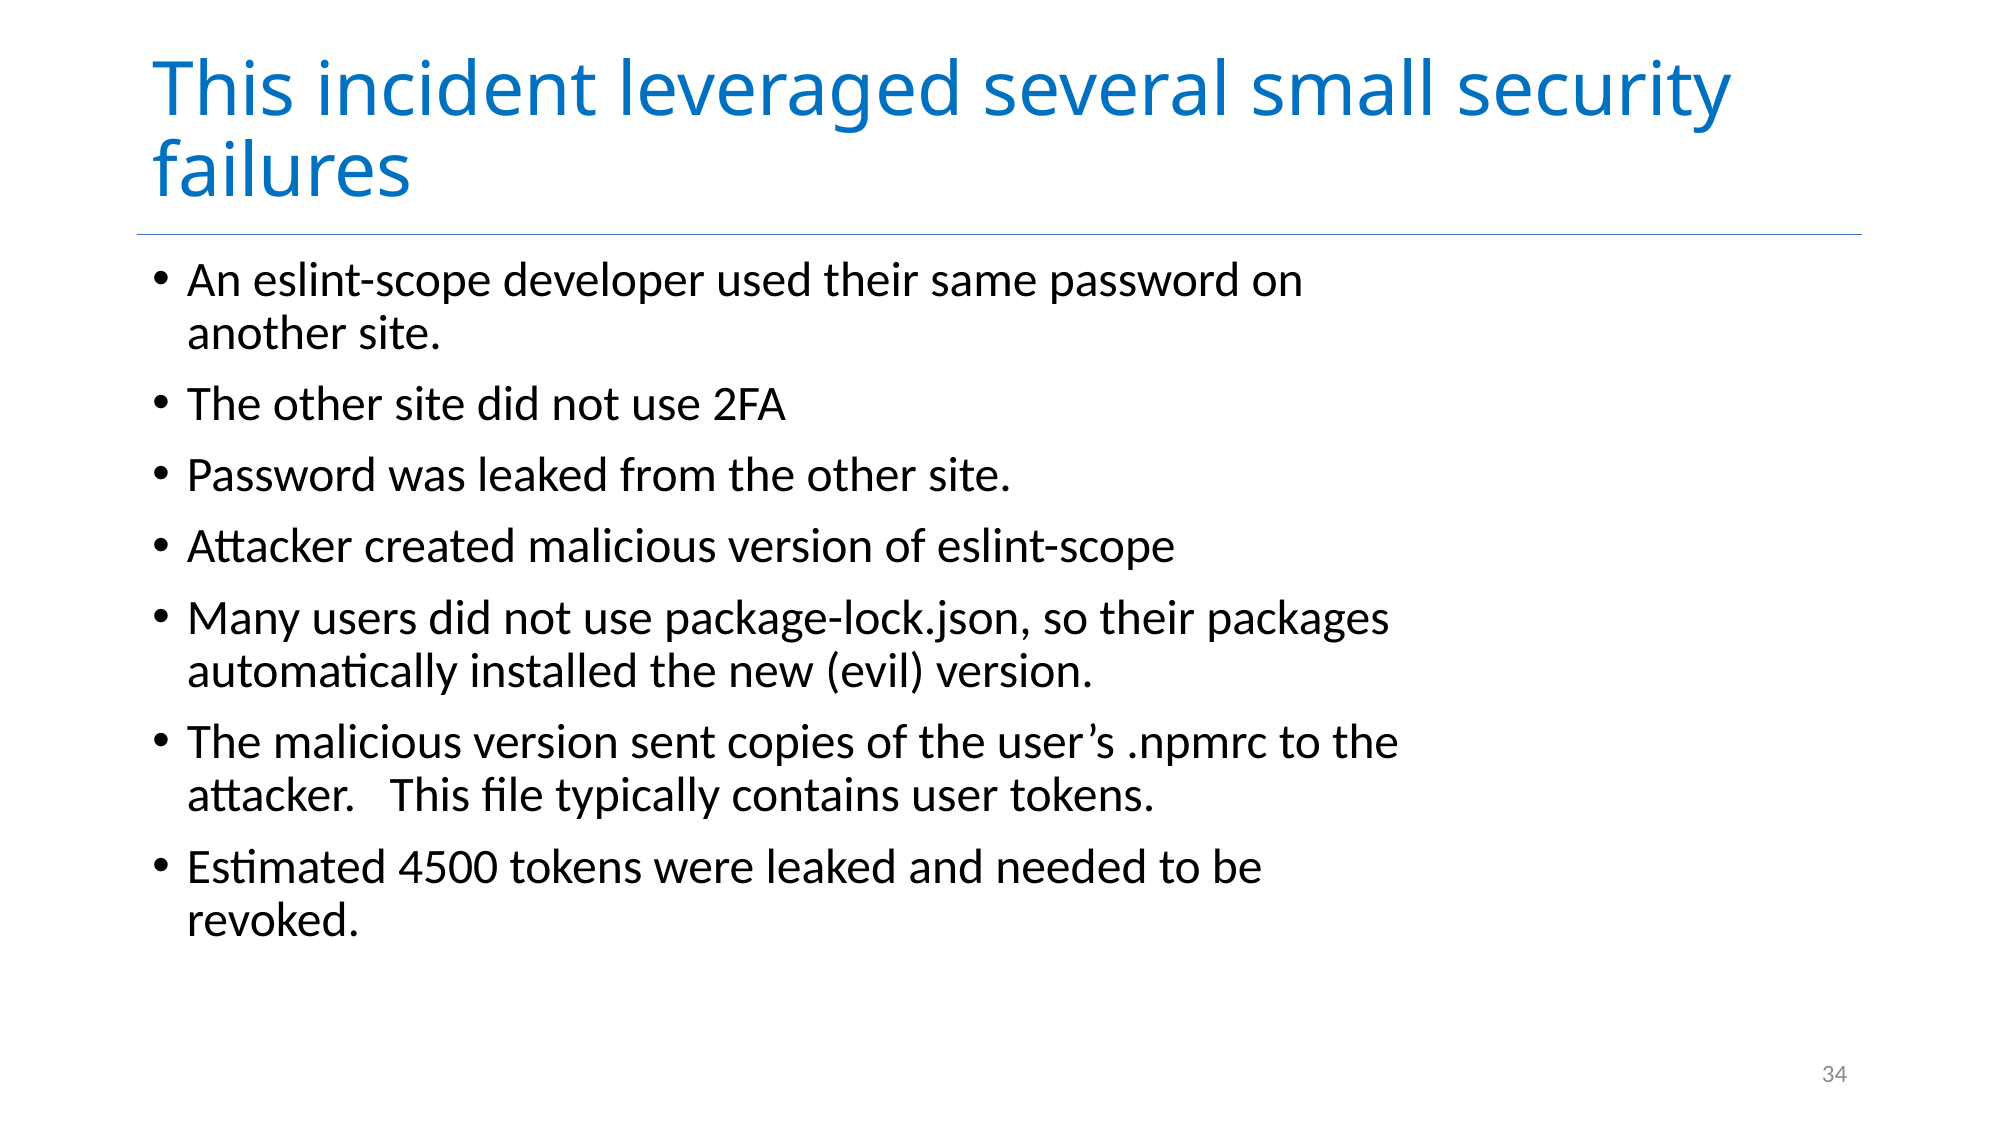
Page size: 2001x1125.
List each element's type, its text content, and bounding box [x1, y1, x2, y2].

list An eslint-scope developer used their same password on another site. The other site did not use 2FA Password was leaked from the other site. Attacker created malicious version of eslint-scope Many users did not use package-lock.json, so their packages automatically installed the new (evil) version. The malicious version sent copies of the user’s .npmrc to the attacker. This file typically contains user tokens. Estimated 4500 tokens were leaked and needed to be revoked. [137, 246, 1432, 960]
slide_number 34 [1412, 1042, 1863, 1103]
title This incident leveraged several small security failures [137, 3, 1863, 221]
